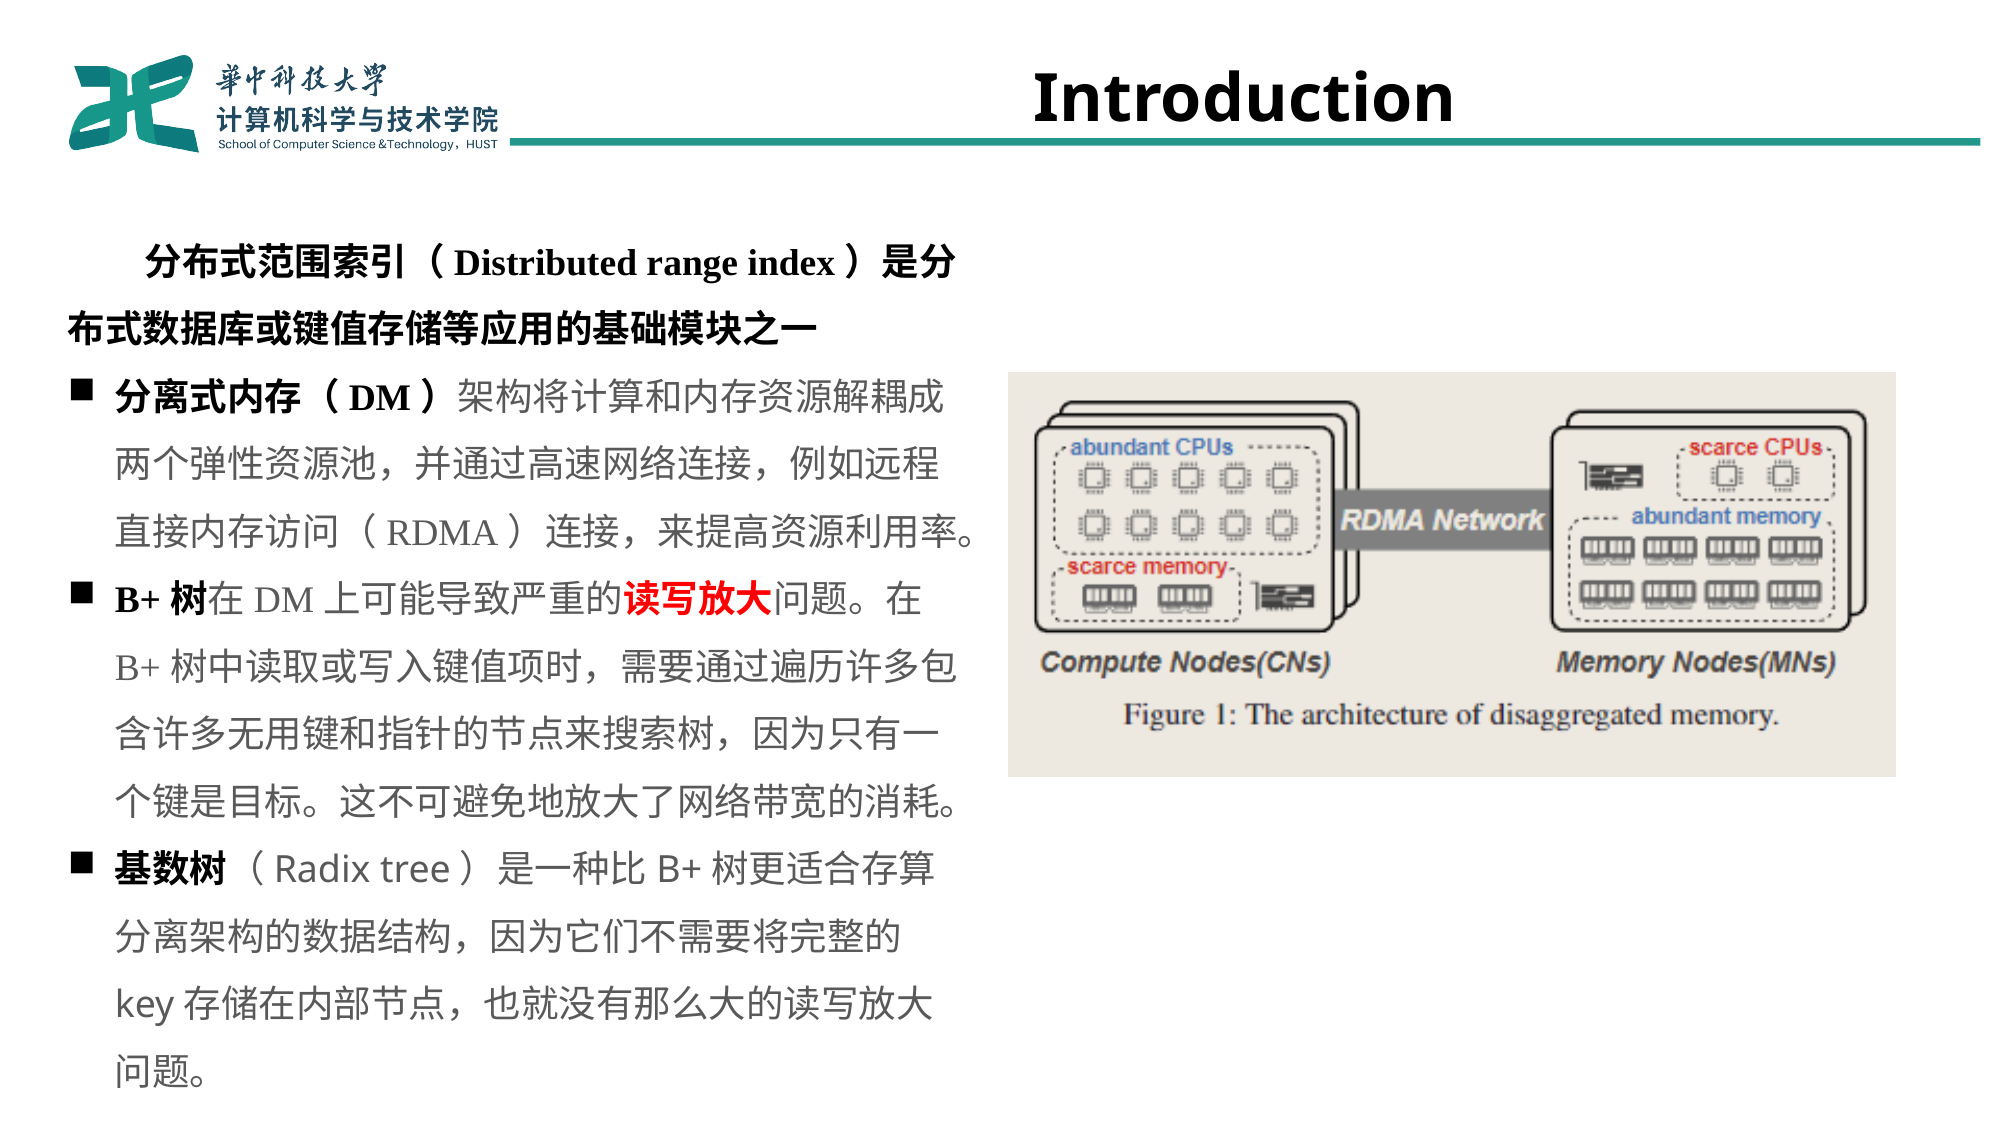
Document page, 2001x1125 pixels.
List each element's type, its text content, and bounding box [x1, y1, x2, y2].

text_box Introduction [509, 47, 1981, 142]
text_box 分布式范围索引（Distributed range index）是分布式数据库或键值存储等应用的基础模块之一 分离式内存（DM）架构将计算和内存资源解耦成两个弹性资源池，并通过高速网络连接，例如远程直接内存访问（RDMA）连接，来提高资源利用率。 B+树在DM上可能导致严重的读写放大问题。在B+树中读取或写入键值项时，需要通过遍历许多包含许多无用键和指针的节点来搜索树，因为只有一个键是目标。这不可避免地放大了网络带宽的消耗。 基数树（Radix tree）是一种比B+树更适合存算分离架构的数据结构，因为它们不需要将完整的key存储在内部节点，也就没有那么大的读写放大问题。 [0, 207, 978, 1085]
picture [69, 55, 498, 153]
text_box [509, 142, 1981, 147]
picture [1008, 372, 1896, 777]
